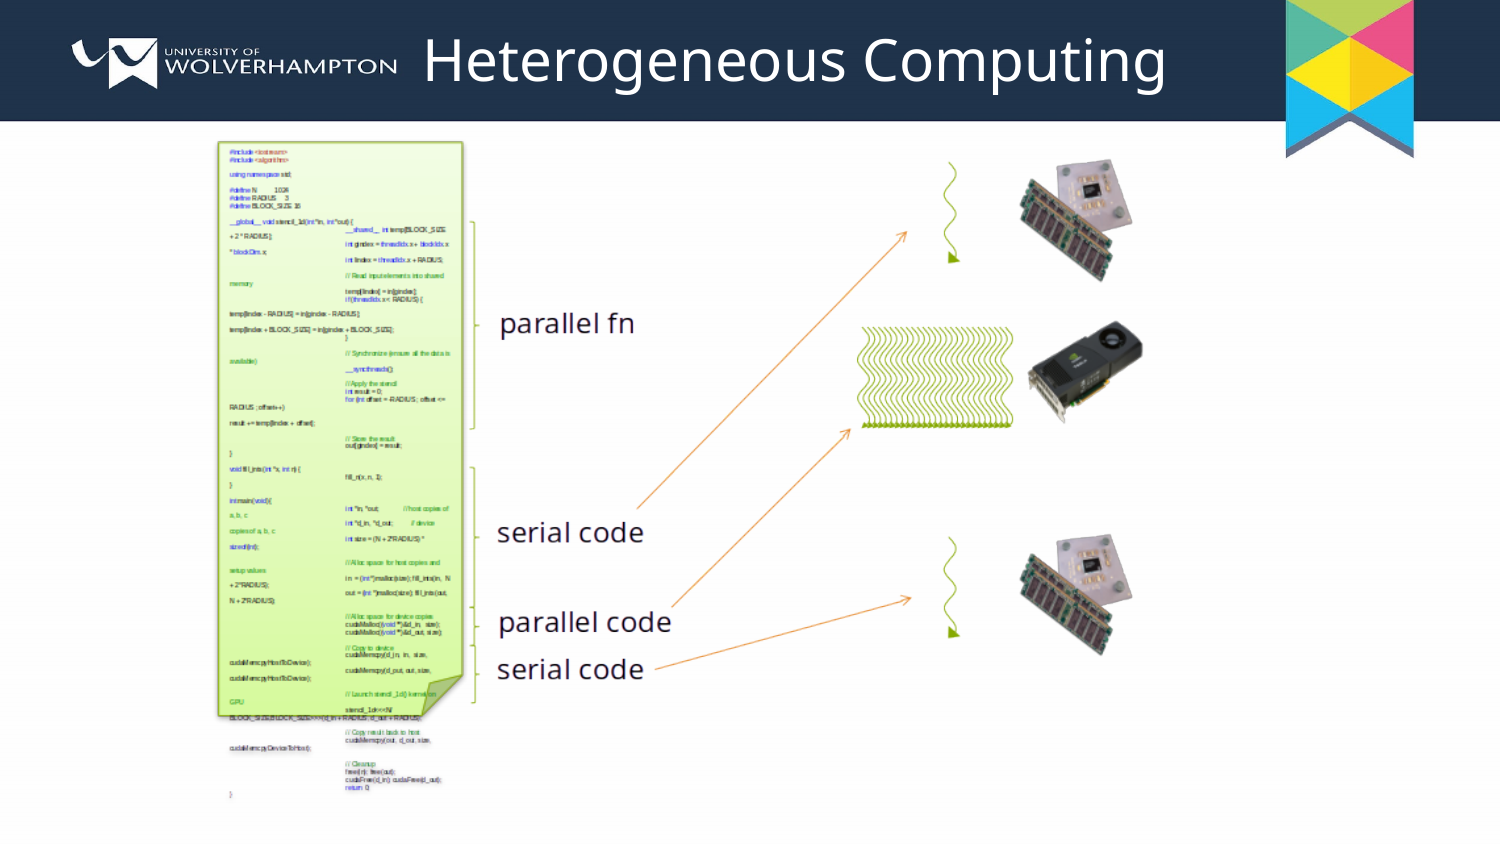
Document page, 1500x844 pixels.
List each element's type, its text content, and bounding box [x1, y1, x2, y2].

title Heterogeneous Computing [407, 23, 1277, 95]
picture [0, 0, 1500, 844]
